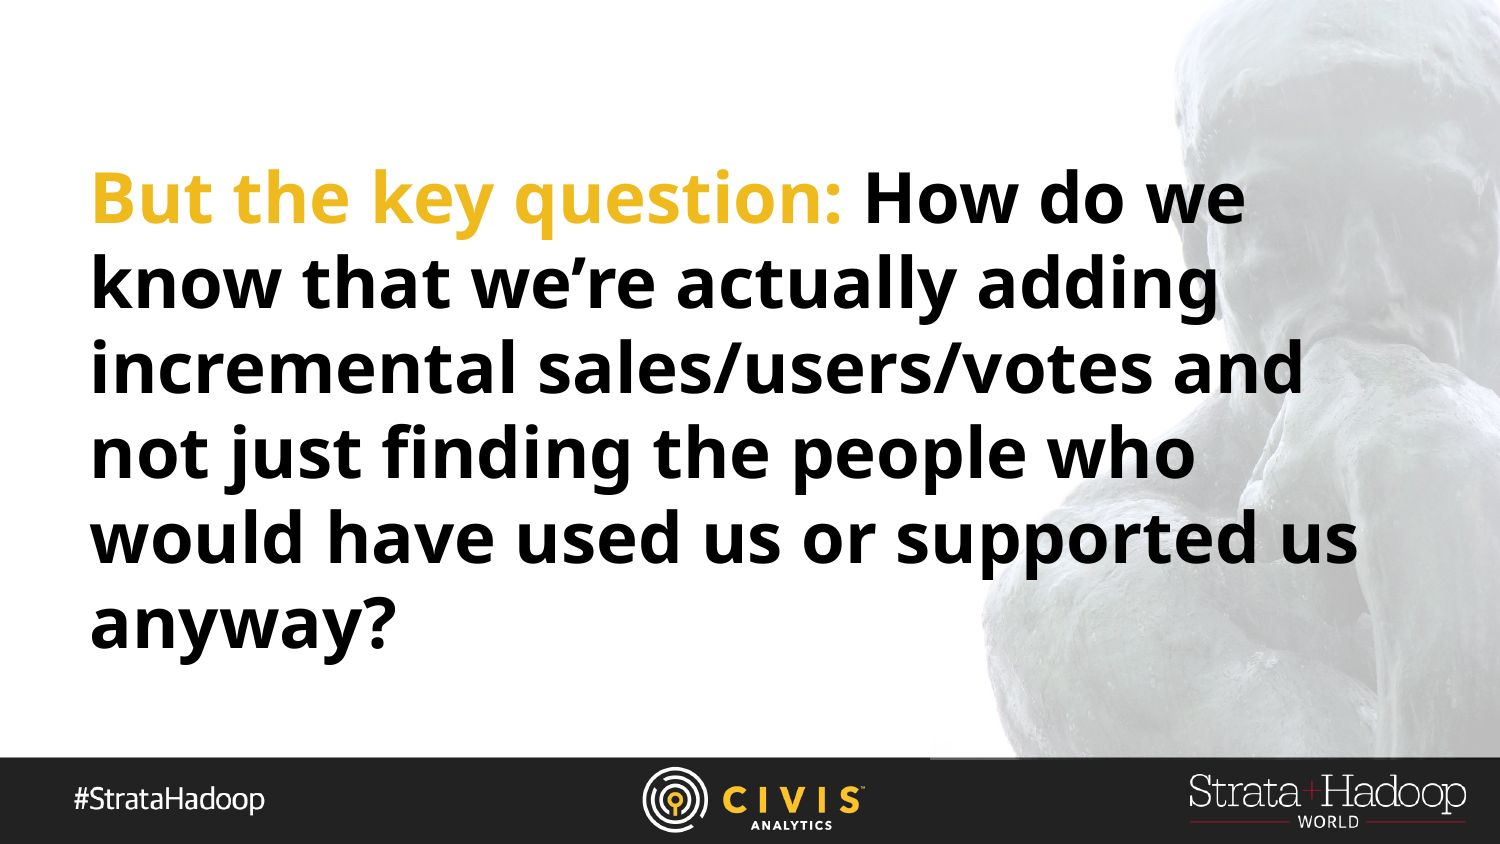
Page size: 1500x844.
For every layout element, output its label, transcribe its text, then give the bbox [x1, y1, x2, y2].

picture [0, 0, 1500, 844]
text_box But the key question: How do we know that we’re actually adding incremental sales/users/votes and not just finding the people who would have used us or supported us anyway? [74, 145, 924, 698]
